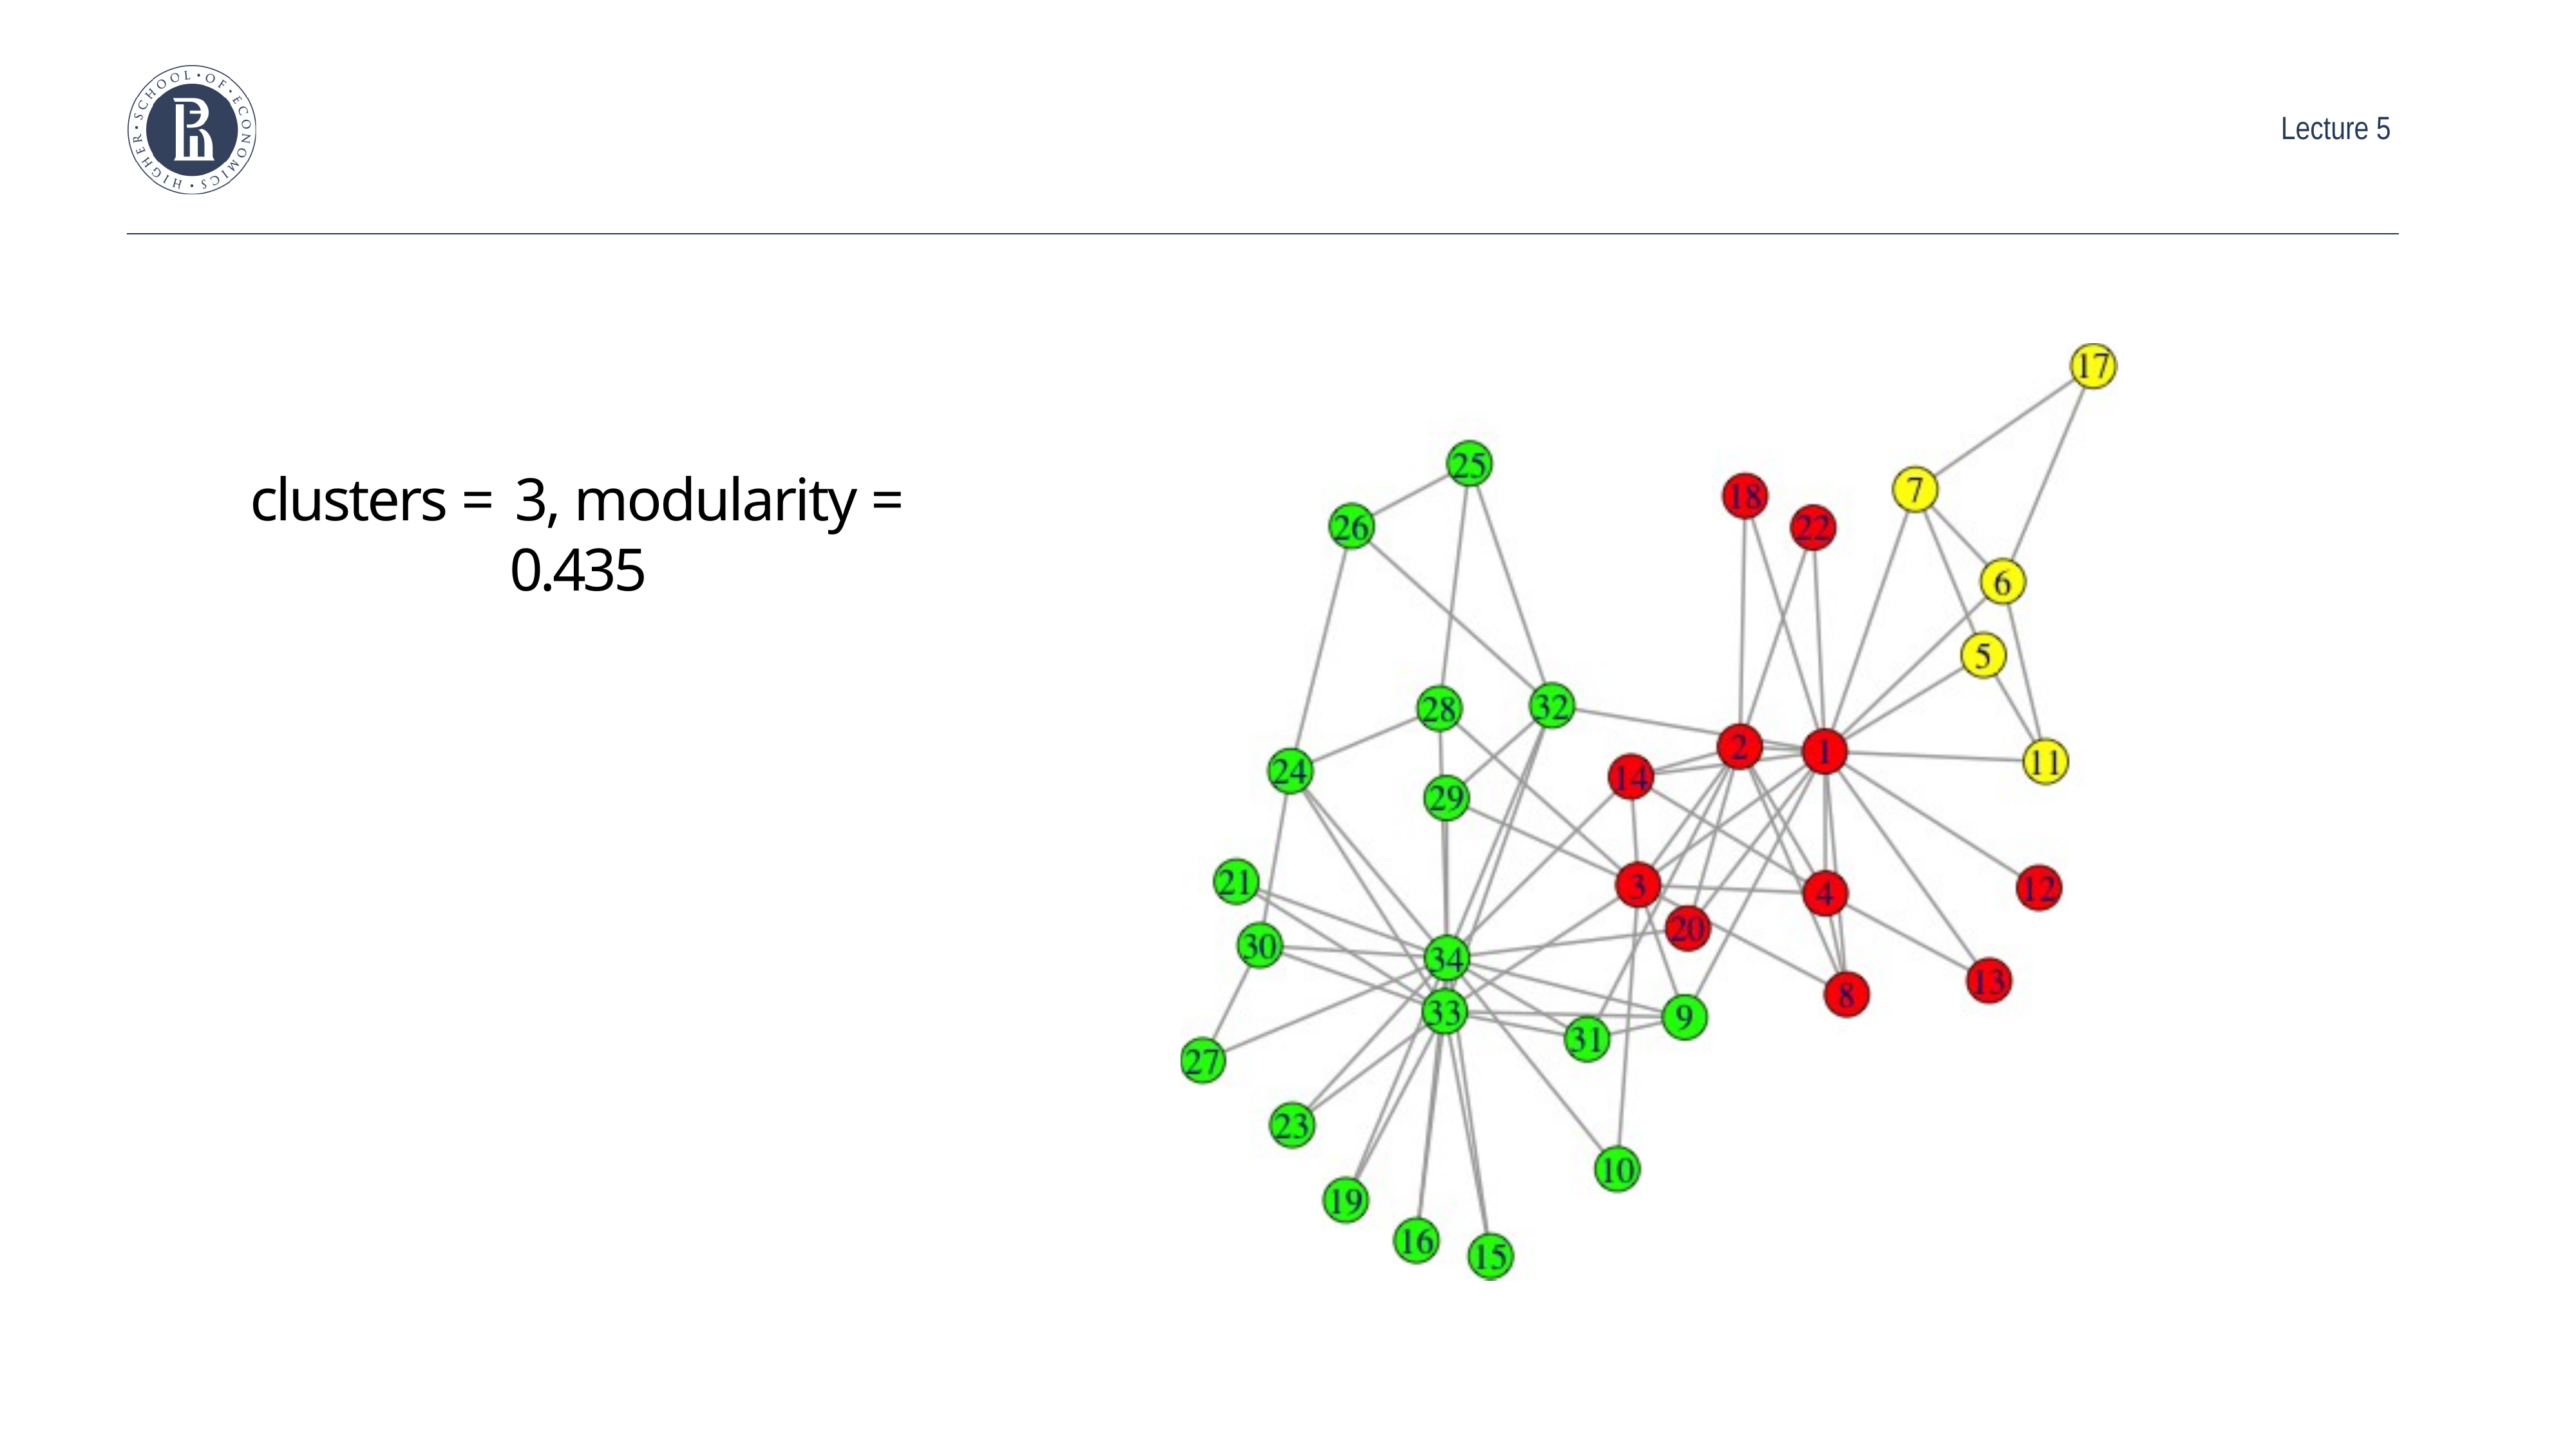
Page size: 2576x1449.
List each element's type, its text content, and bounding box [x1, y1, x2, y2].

text_box Label propagation clusters = 3, modularity = 0.435 [156, 312, 982, 603]
picture [128, 65, 256, 194]
text_box [1180, 343, 2119, 1281]
